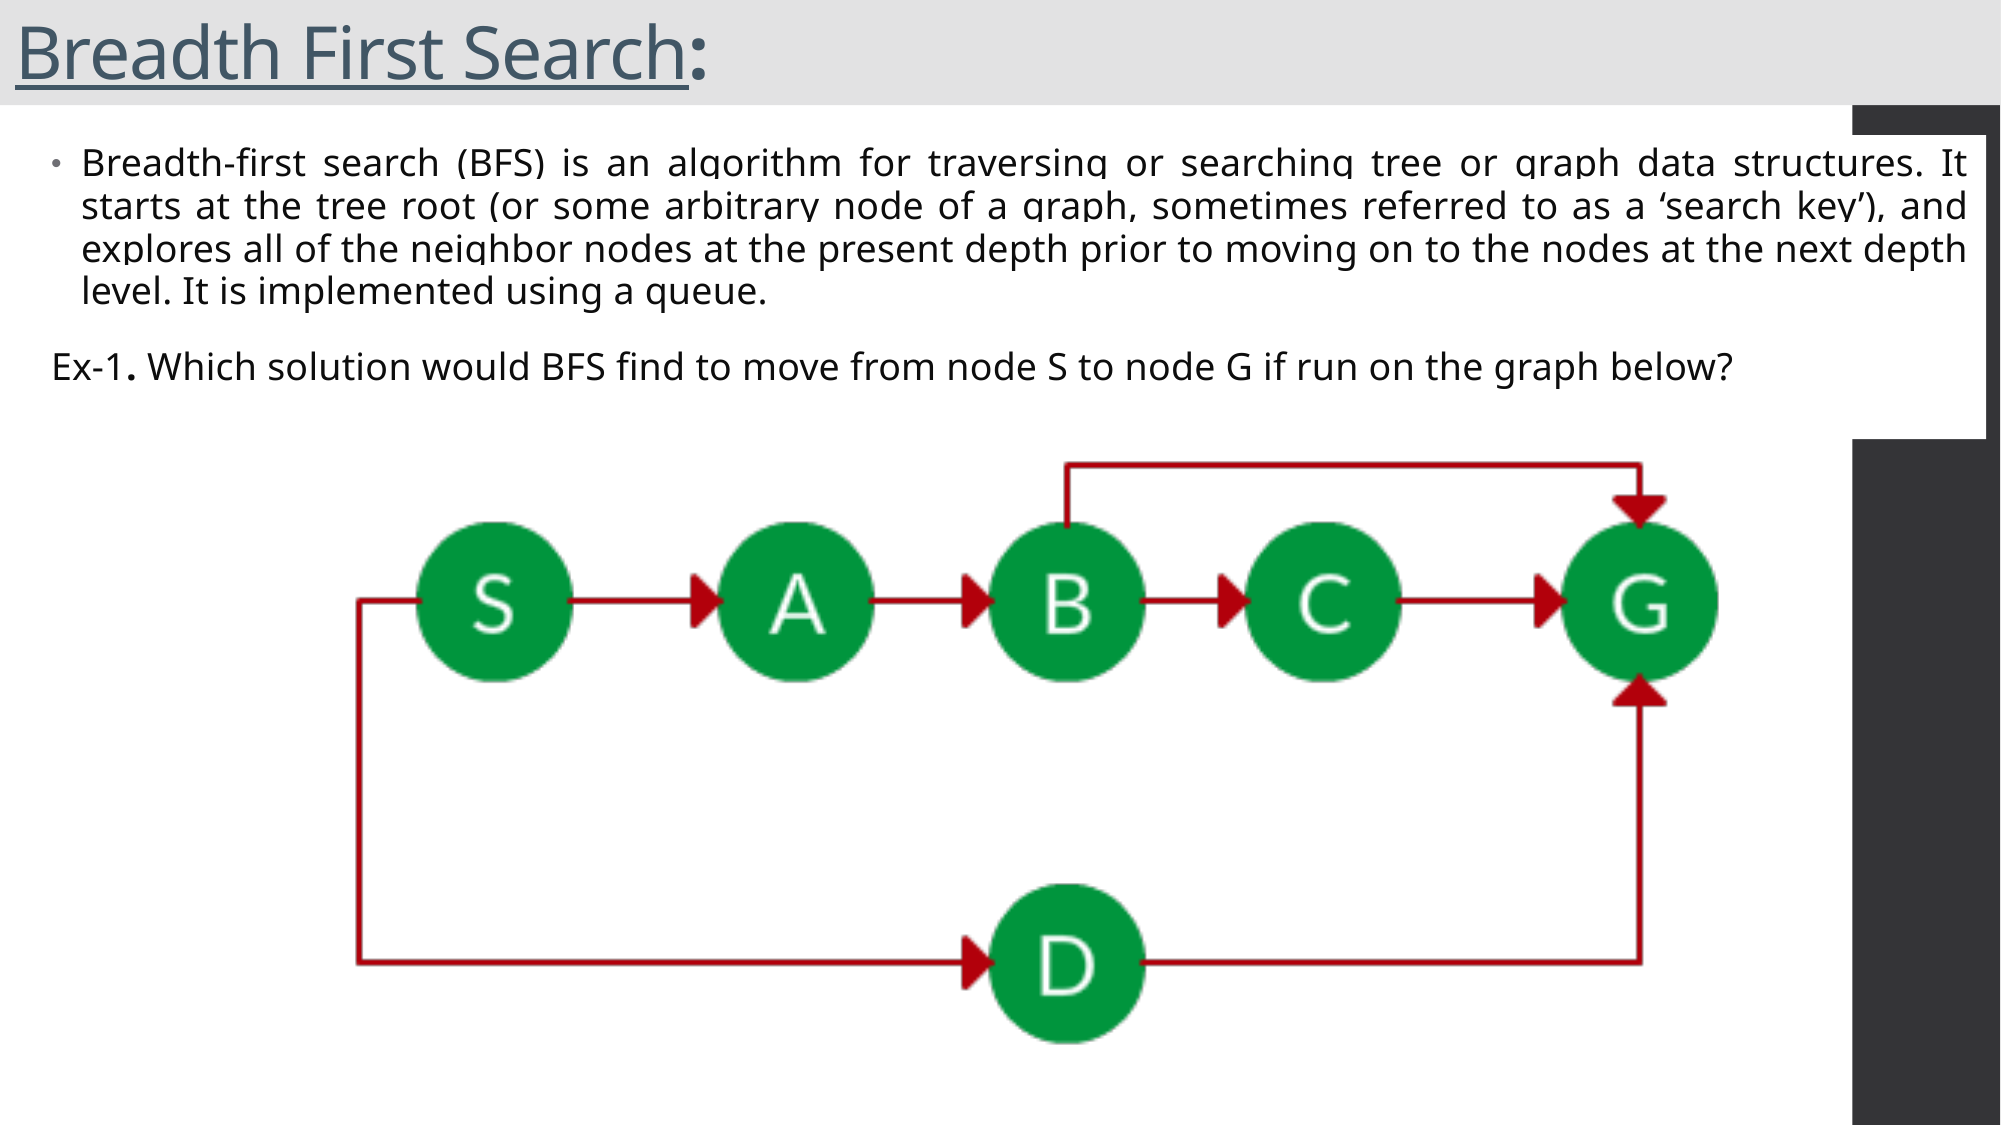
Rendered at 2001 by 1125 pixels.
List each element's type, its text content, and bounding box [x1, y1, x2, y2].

list Breadth-first search (BFS) is an algorithm for traversing or searching tree or graph data structures. It starts at the tree root (or some arbitrary node of a graph, sometimes referred to as a ‘search key’), and explores all of the neighbor nodes at the present depth prior to moving on to the nodes at the next depth level. It is implemented using a queue. Ex-1. Which solution would BFS find to move from node S to node G if run on the graph below? [36, 135, 1987, 440]
picture [333, 438, 1731, 1069]
title Breadth First Search: [0, 0, 2000, 106]
